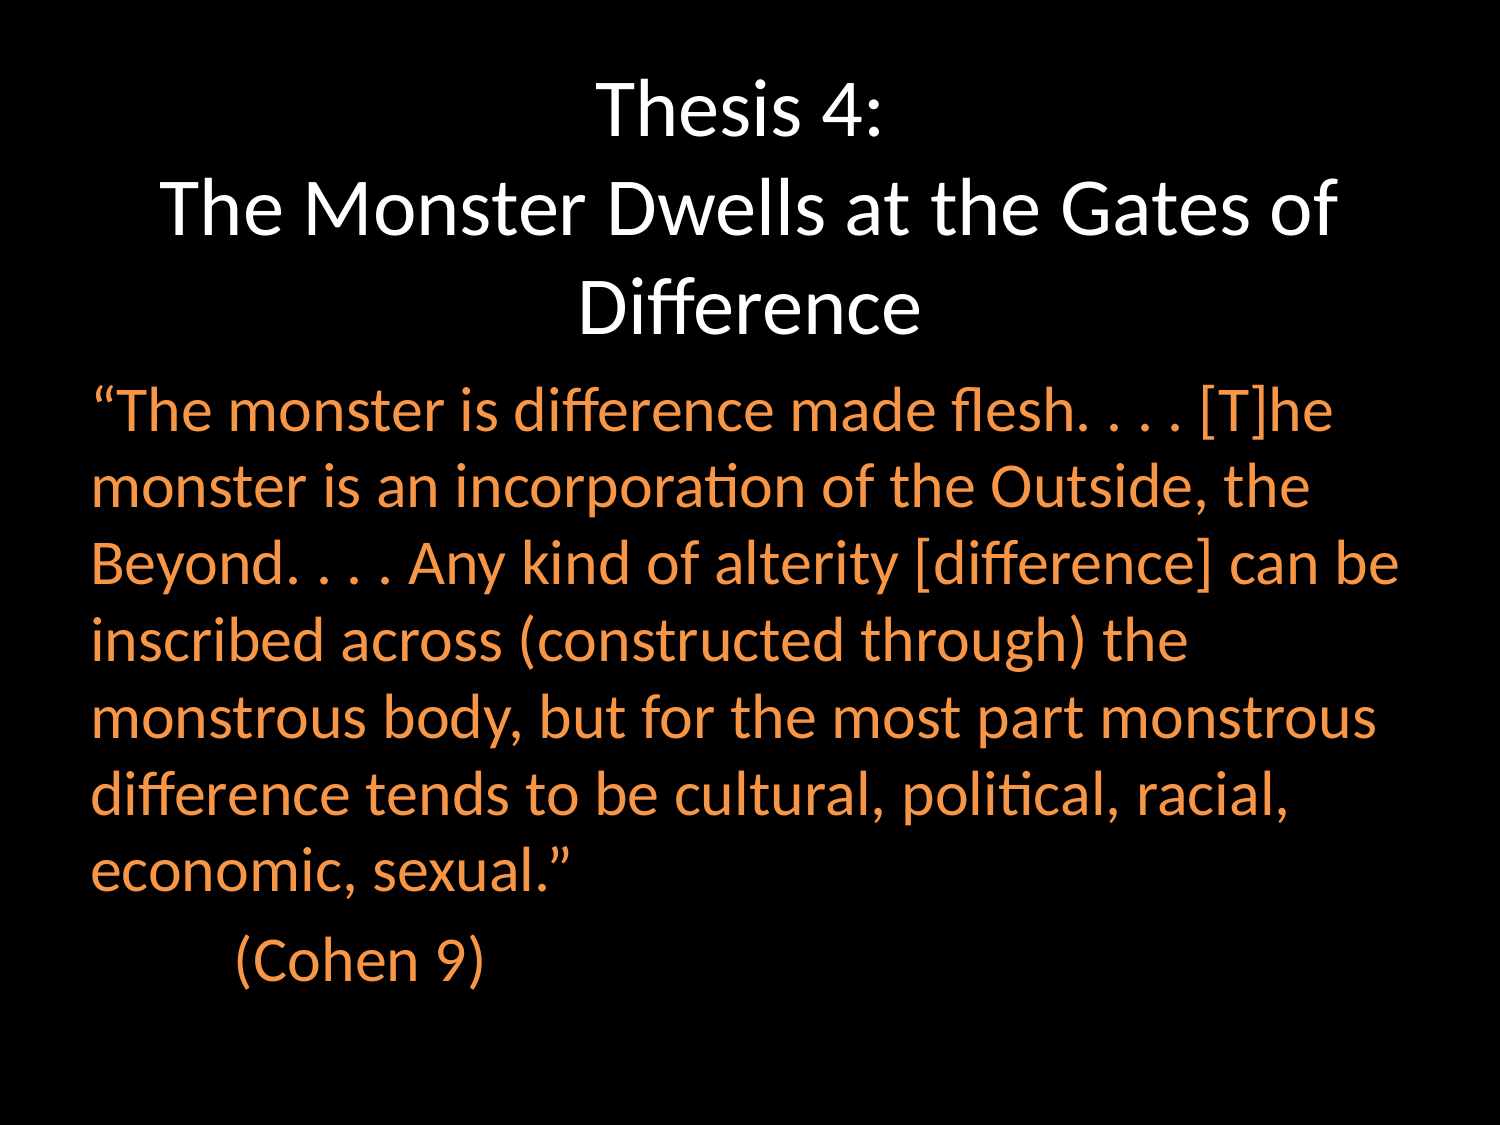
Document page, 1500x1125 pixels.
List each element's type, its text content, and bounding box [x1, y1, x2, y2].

title Thesis 4: The Monster Dwells at the Gates of Difference [75, 45, 1425, 359]
list “The monster is difference made flesh. . . . [T]he monster is an incorporation of the Outside, the Beyond. . . . Any kind of alterity [difference] can be inscribed across (constructed through) the monstrous body, but for the most part monstrous difference tends to be cultural, political, racial, economic, sexual.” (Cohen 9) [75, 359, 1425, 1005]
